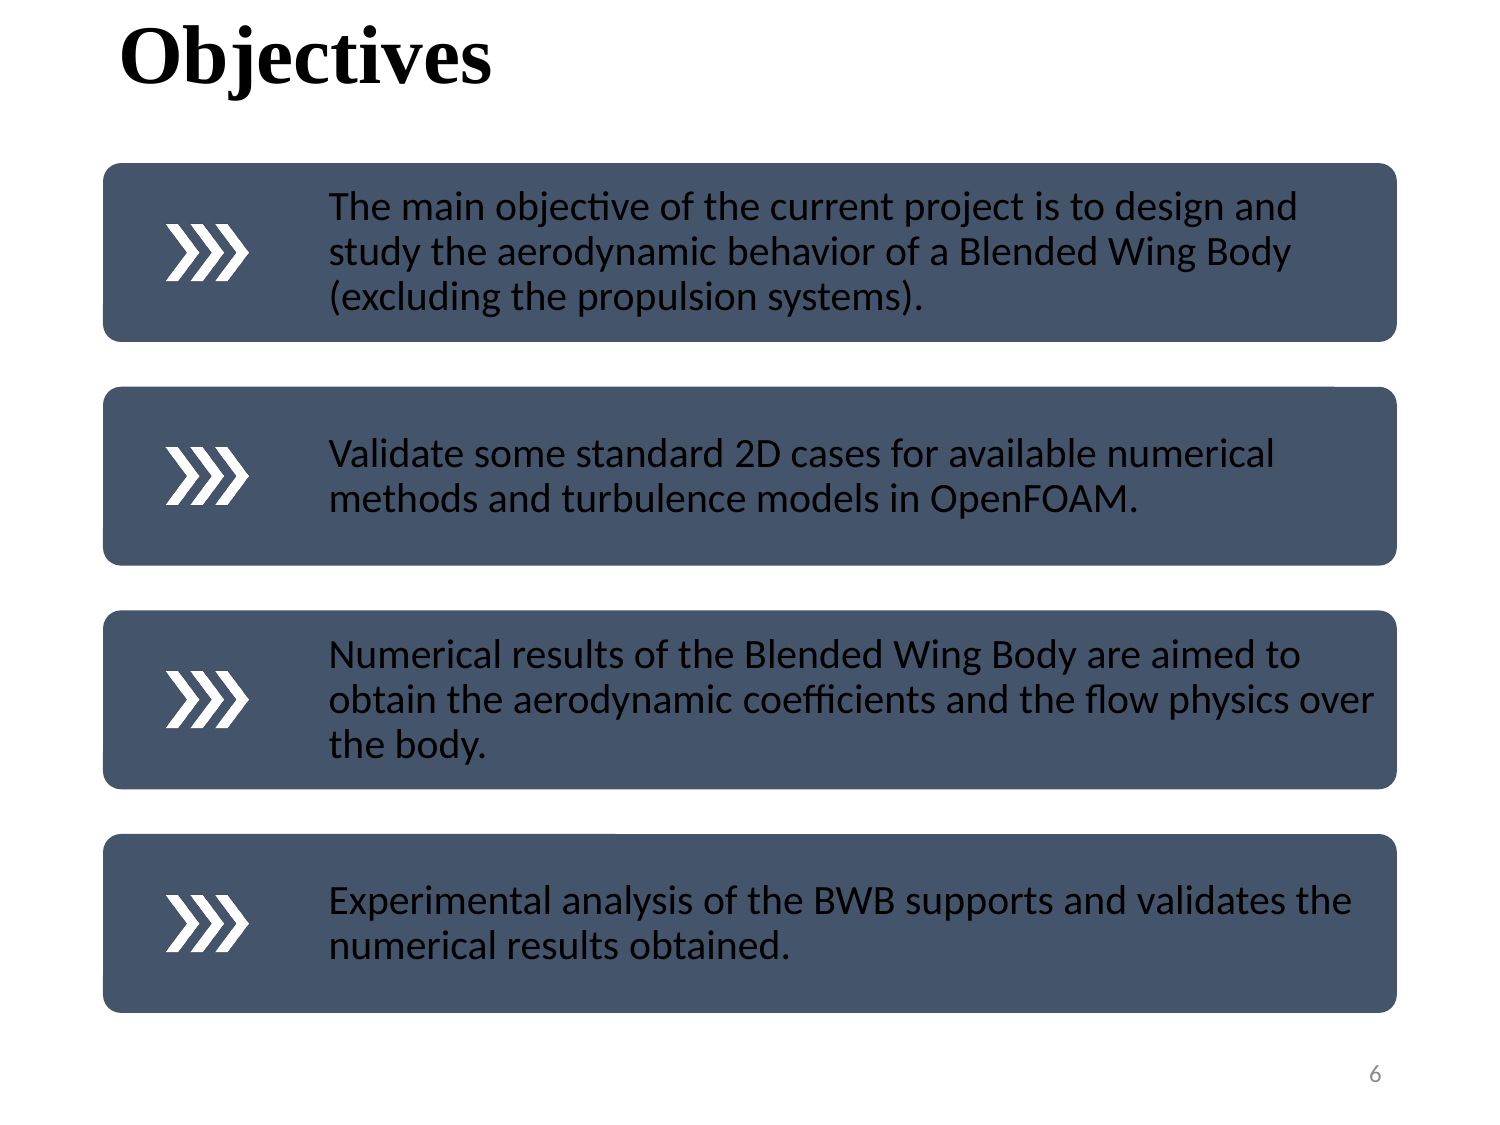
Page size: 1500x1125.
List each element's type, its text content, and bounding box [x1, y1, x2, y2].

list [103, 162, 1397, 1014]
slide_number 6 [1059, 1042, 1397, 1103]
title Objectives [103, 49, 1397, 162]
